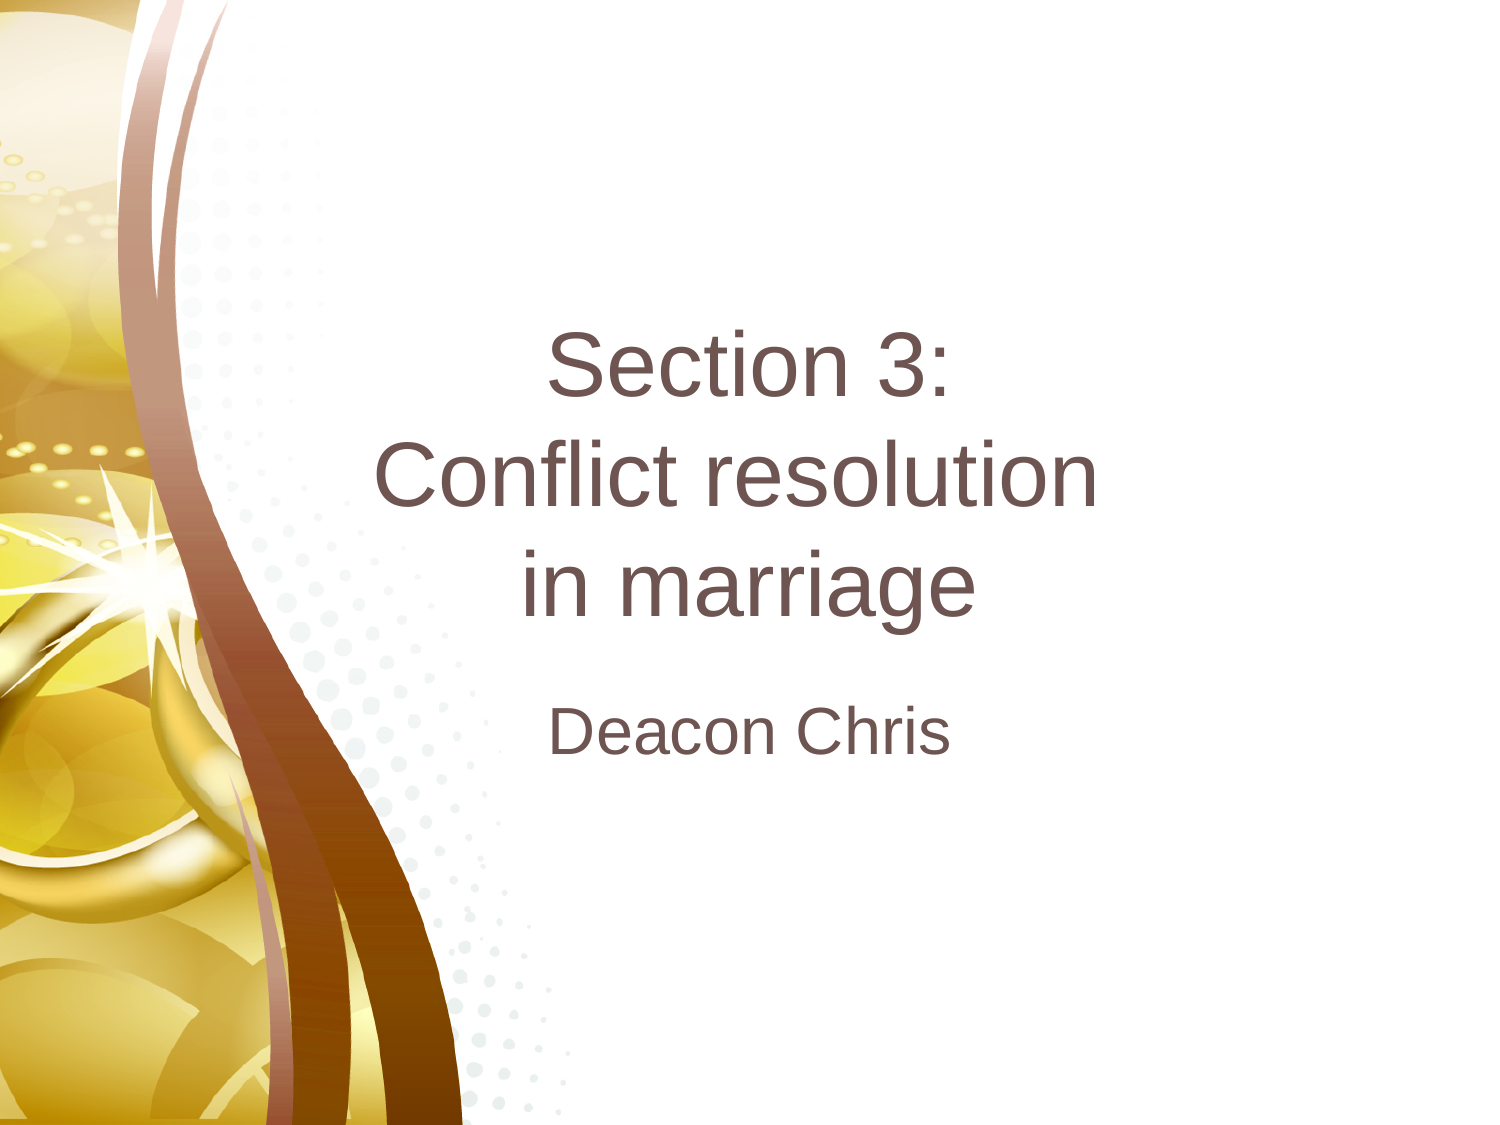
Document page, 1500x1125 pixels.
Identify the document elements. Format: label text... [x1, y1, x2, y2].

subtitle Deacon Chris [225, 680, 1275, 969]
title Section 3: Conflict resolution in marriage [112, 349, 1388, 591]
picture [0, 0, 1500, 1125]
